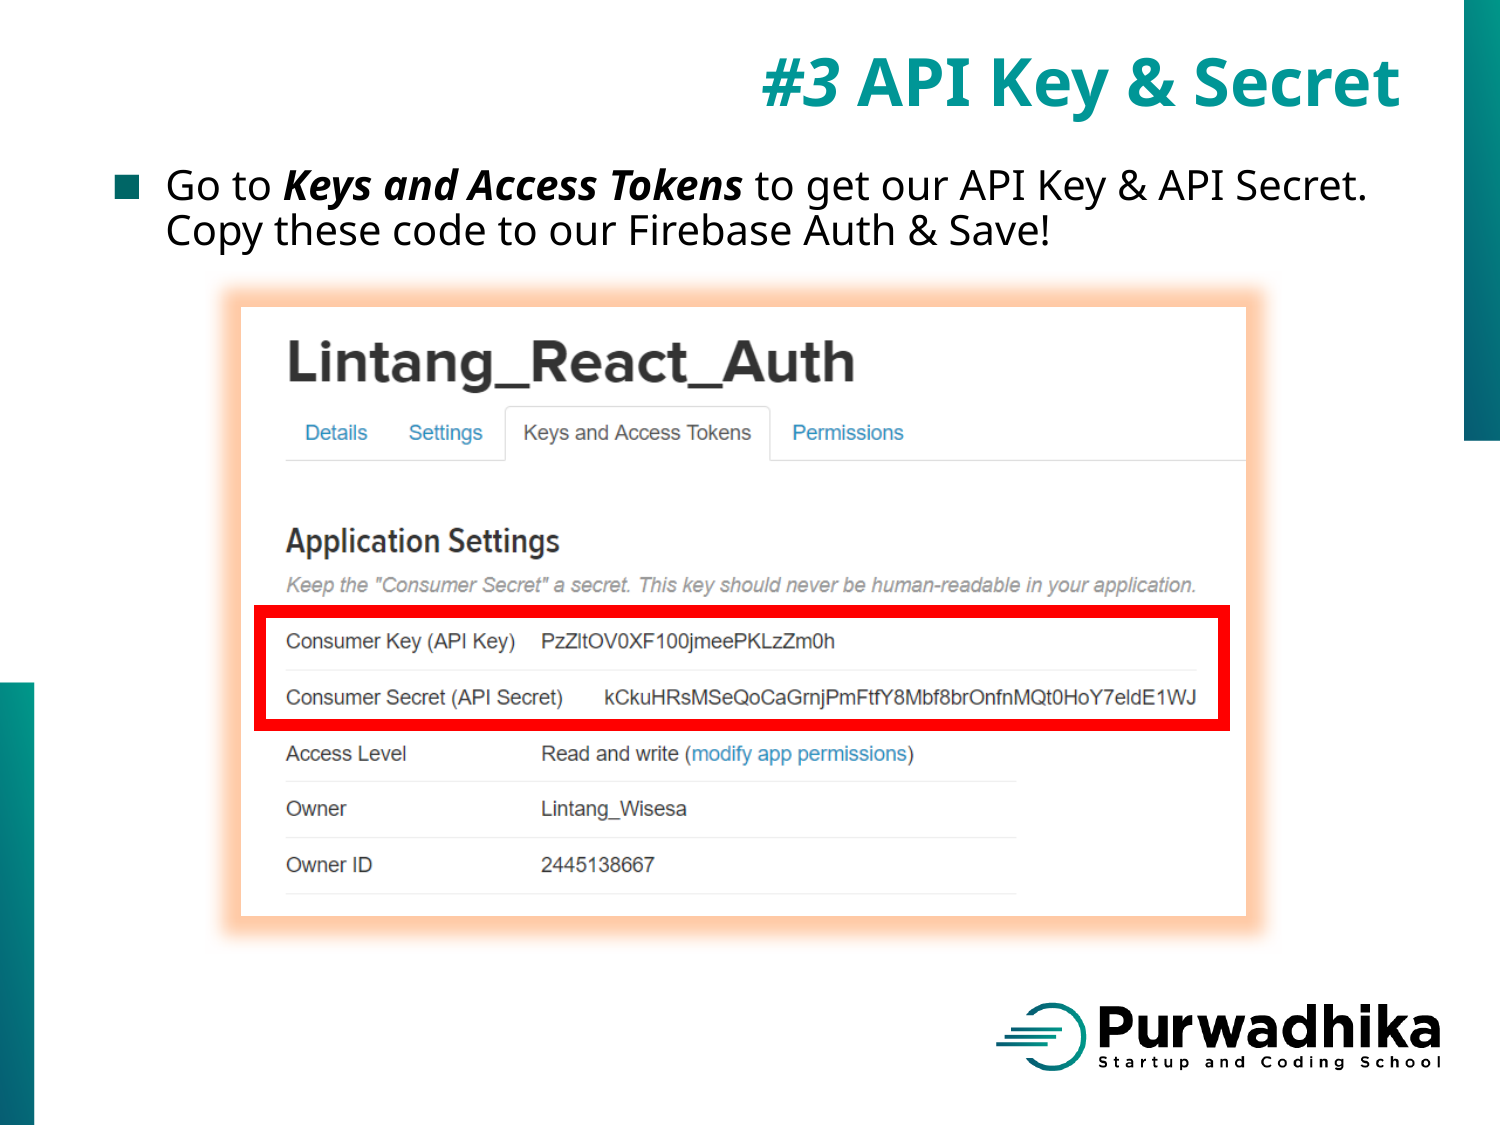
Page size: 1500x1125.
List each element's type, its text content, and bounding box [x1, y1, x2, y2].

text_box #3 API Key & Secret [279, 1, 1417, 168]
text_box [241, 307, 1246, 916]
text_box Go to Keys and Access Tokens to get our API Key & API Secret. Copy these code to our Firebase Auth & Save! [94, 106, 1417, 334]
picture [0, 0, 1500, 1125]
